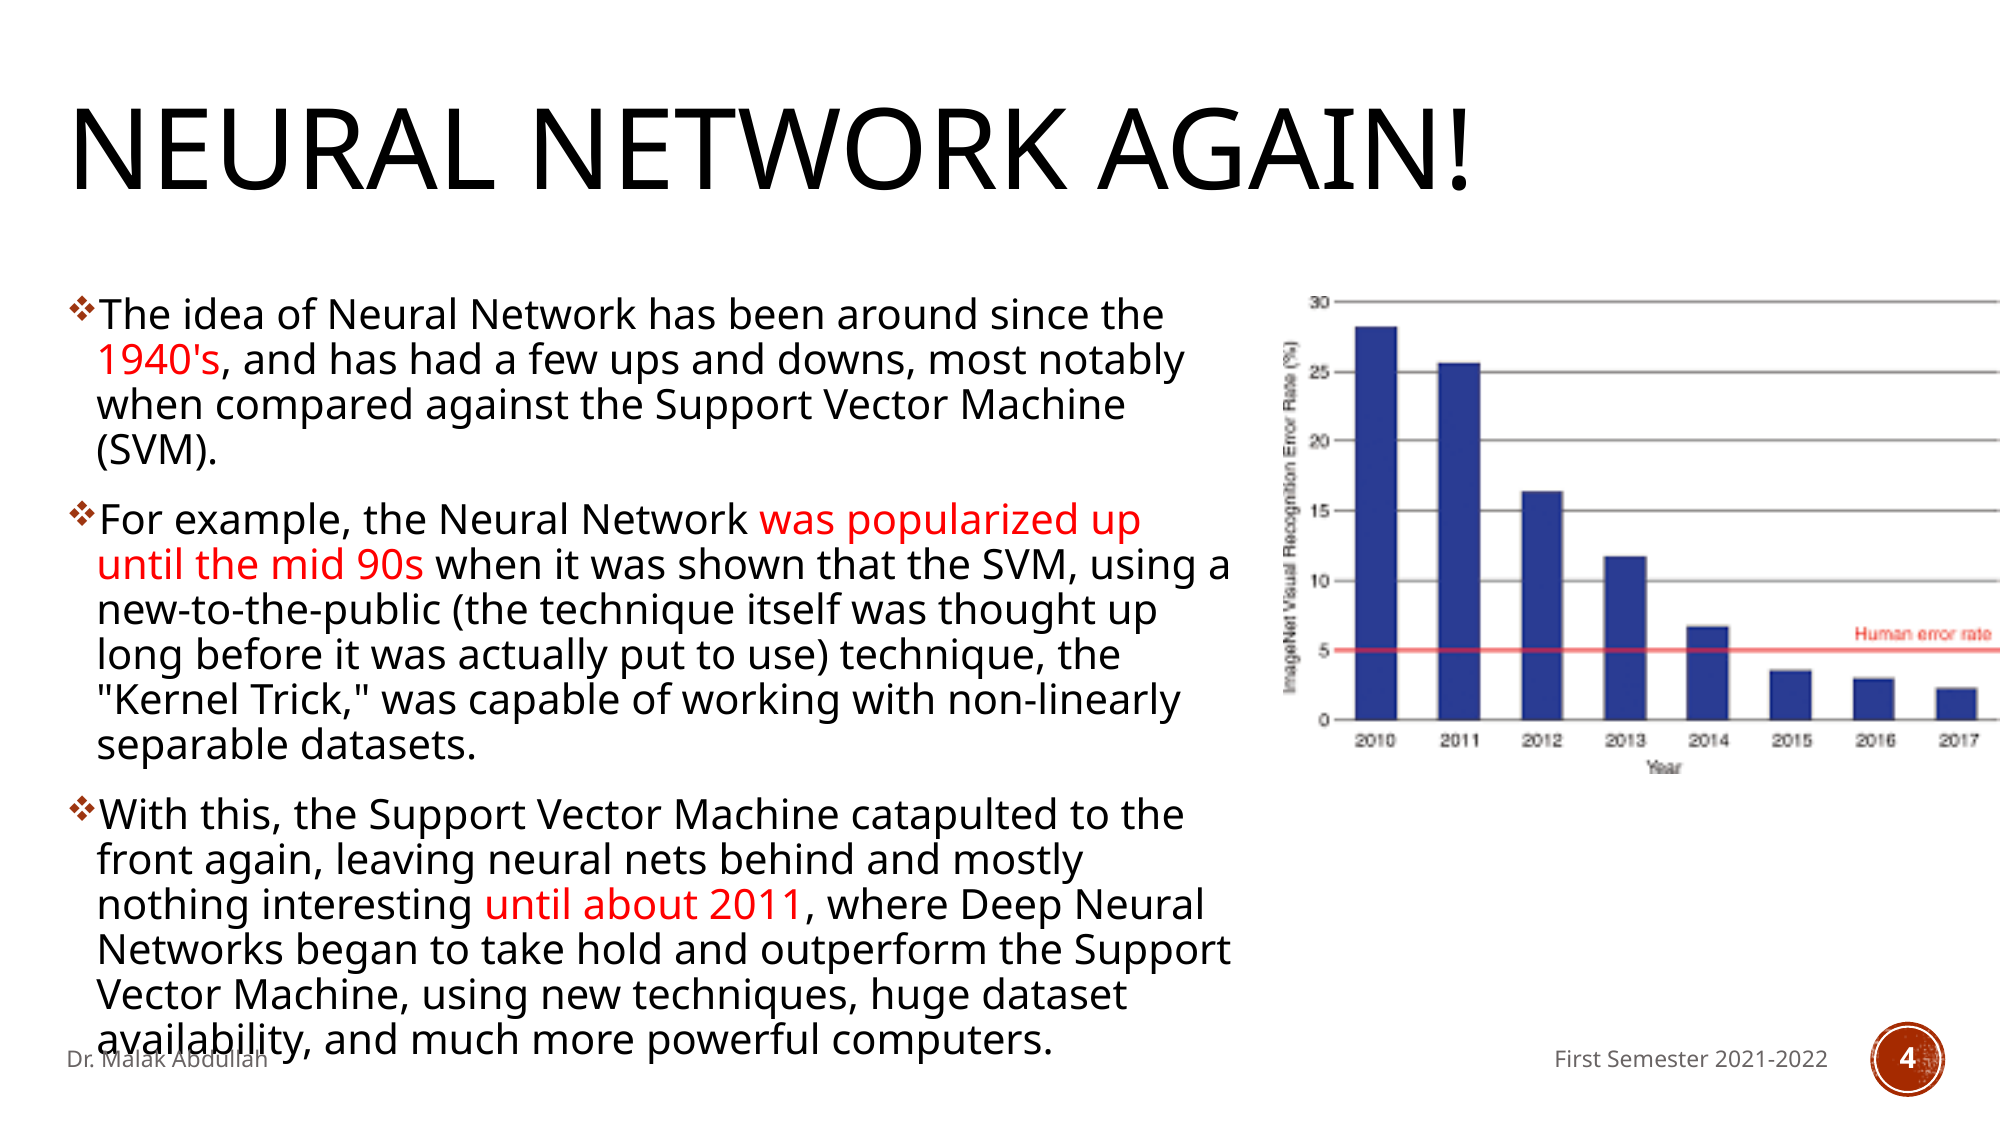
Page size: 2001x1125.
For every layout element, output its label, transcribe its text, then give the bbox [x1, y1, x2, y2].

picture [1283, 296, 2000, 774]
footer Dr. Malak Abdullah [51, 1028, 1217, 1089]
title Neural Network again! [51, 49, 1920, 258]
slide_number 4 [1855, 1028, 1961, 1089]
slide_number First Semester 2021-2022 [1306, 1028, 1844, 1089]
list The idea of Neural Network has been around since the 1940's, and has had a few ups and downs, most notably when compared against the Support Vector Machine (SVM). For example, the Neural Network was popularized up until the mid 90s when it was shown that the SVM, using a new-to-the-public (the technique itself was thought up long before it was actually put to use) technique, the "Kernel Trick," was capable of working with non-linearly separable datasets. With this, the Support Vector Machine catapulted to the front again, leaving neural nets behind and mostly nothing interesting until about 2011, where Deep Neural Networks began to take hold and outperform the Support Vector Machine, using new techniques, huge dataset availability, and much more powerful computers. [51, 285, 1250, 1013]
